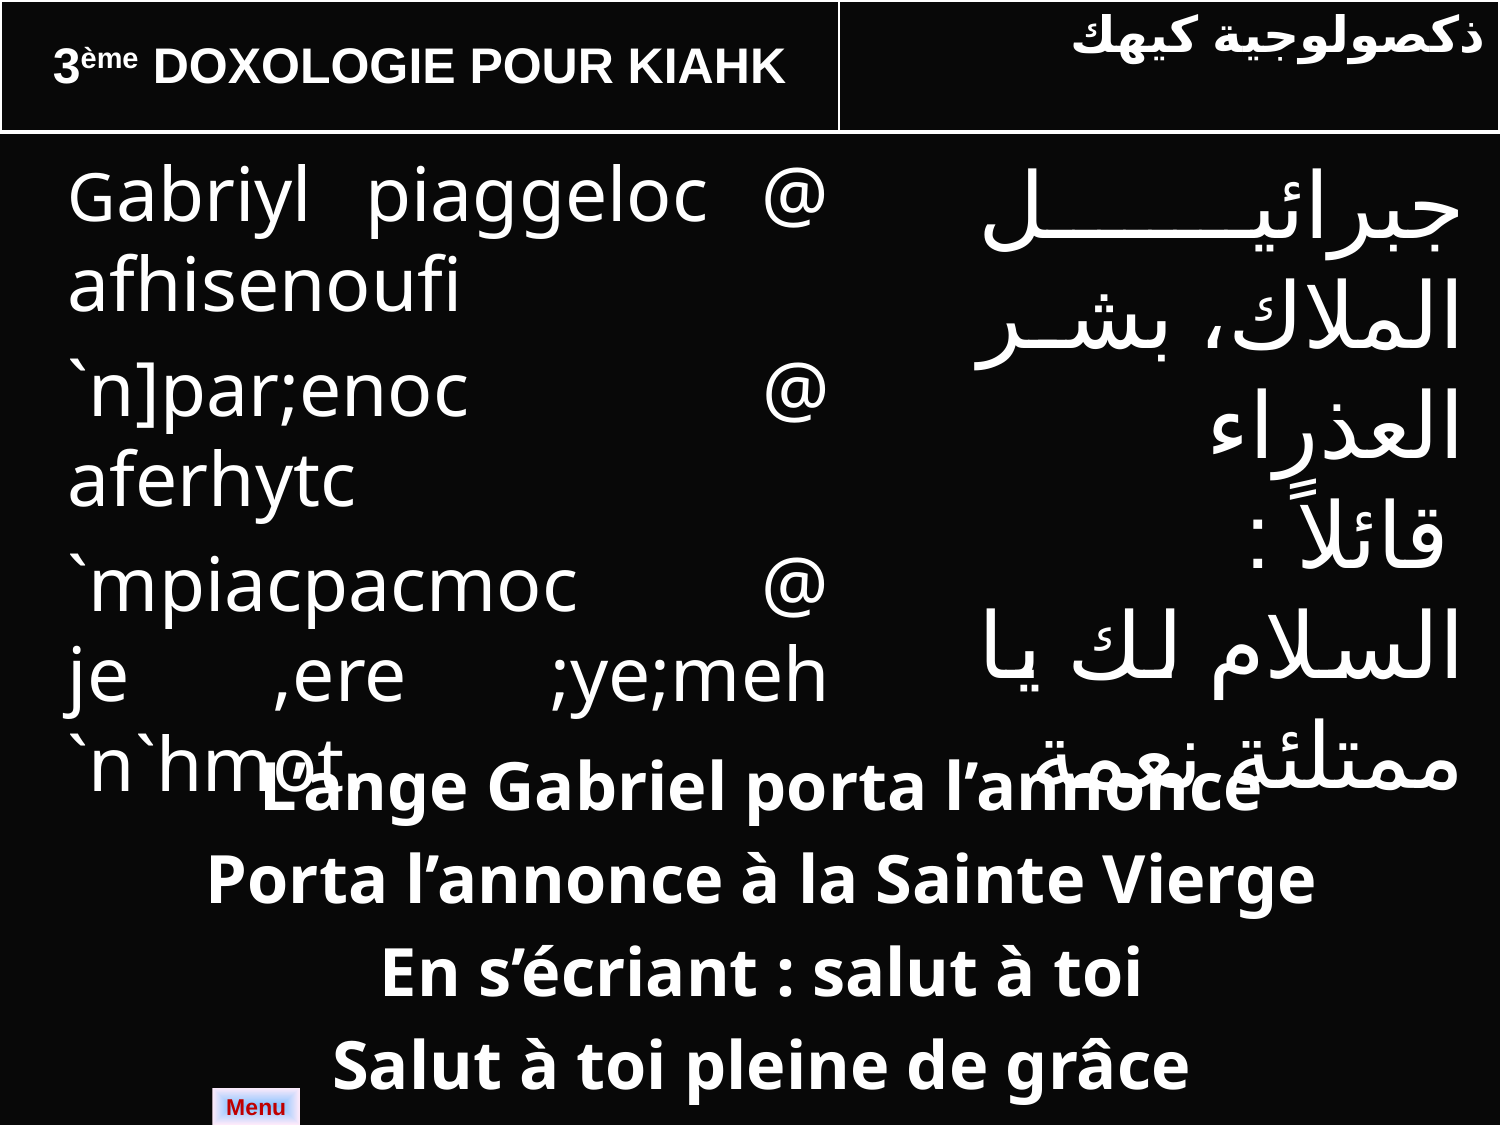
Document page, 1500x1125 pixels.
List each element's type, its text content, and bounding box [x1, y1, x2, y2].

text_box Menu [212, 1087, 300, 1125]
text_box Gabriyl piaggeloc @ afhisenoufi `n]par;enoc @ aferhytc `mpiacpacmoc @ je ,ere ;ye;meh `n`hmot. [53, 139, 845, 736]
text_box جبرائيل الملاك، بشر العذراء قائلاً : السلام لك يا ممتلئة نعمة [963, 139, 1480, 814]
table_header 3ème DOXOLOGIE POUR KIAHK [2, 2, 838, 130]
table_header ذكصولوجية كيهك [840, 2, 1498, 130]
text_box L’ange Gabriel porta l’annonce Porta l’annonce à la Sainte Vierge En s’écriant : salut à toi Salut à toi pleine de grâce [53, 736, 1471, 1111]
